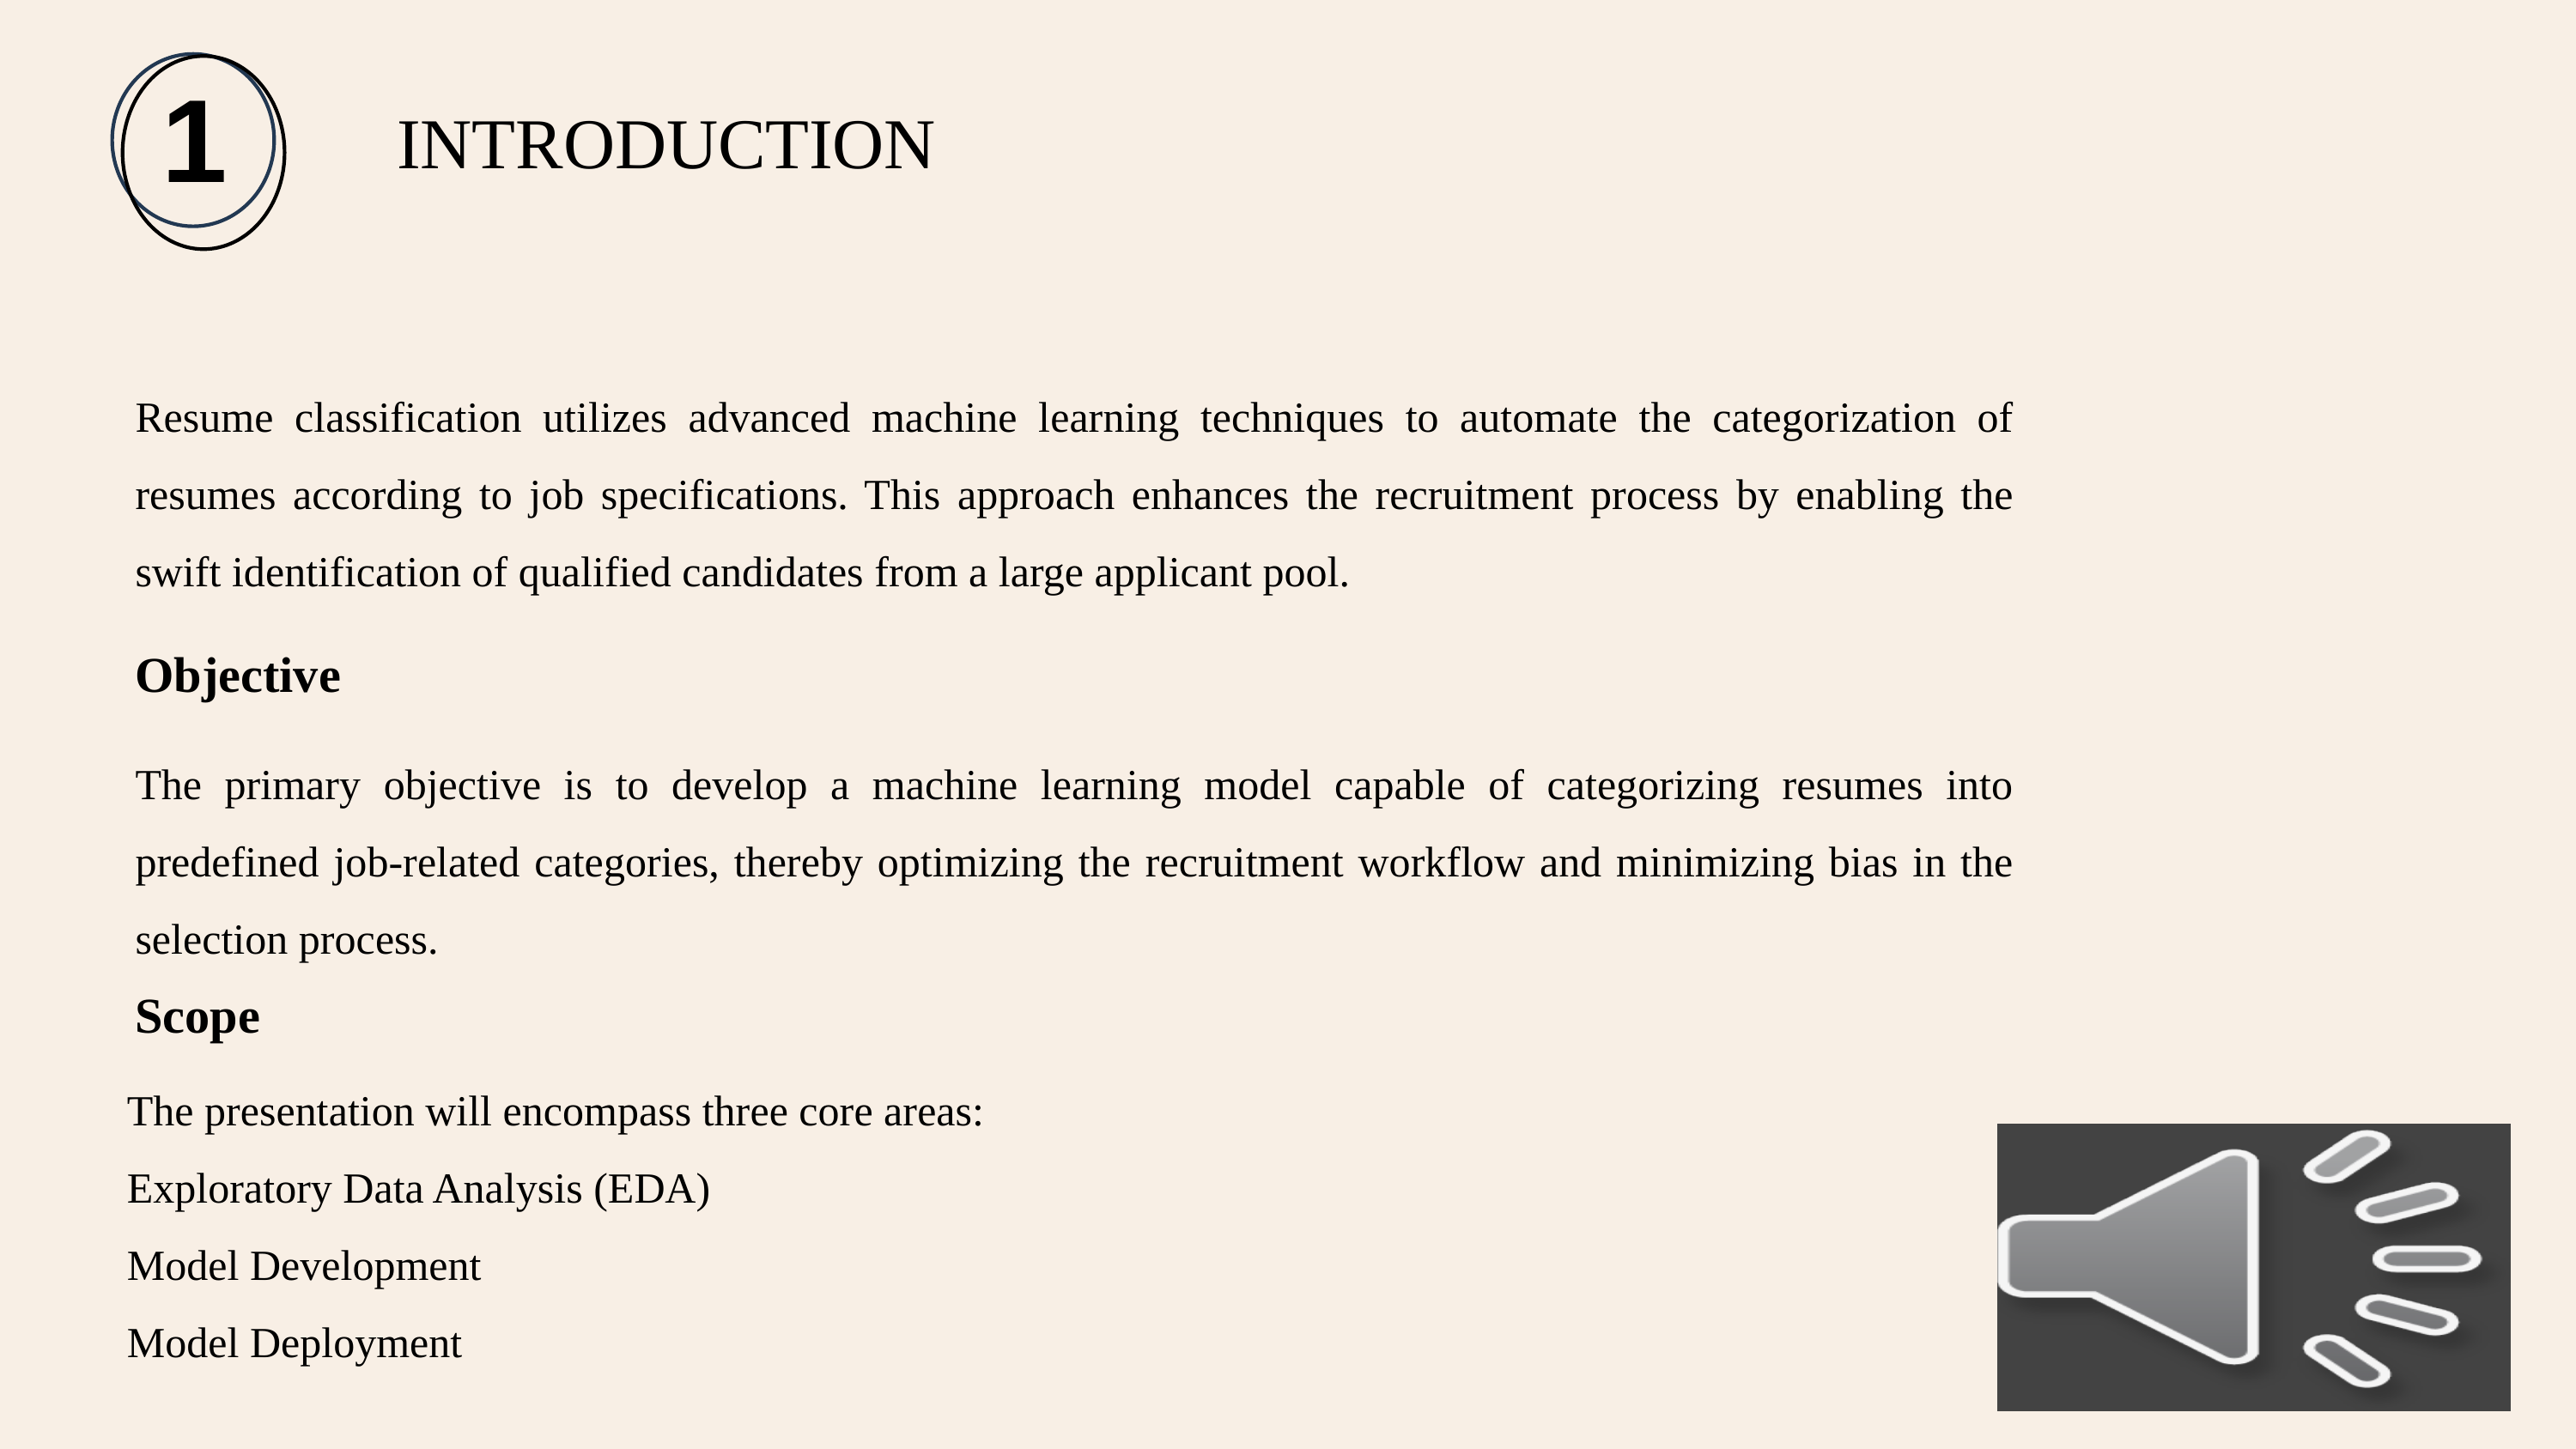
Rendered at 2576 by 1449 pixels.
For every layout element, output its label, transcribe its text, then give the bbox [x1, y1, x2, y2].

text_box [164, 52, 211, 58]
text_box INTRODUCTION [384, 90, 1012, 189]
picture [1996, 1122, 2512, 1413]
text_box The primary objective is to develop a machine learning model capable of categorizing resumes into predefined job-related categories, thereby optimizing the recruitment workflow and minimizing bias in the selection process. [122, 724, 2028, 969]
text_box Objective [122, 635, 2044, 709]
text_box [110, 65, 149, 196]
text_box Scope [122, 977, 2044, 1050]
text_box 1 [149, 58, 341, 213]
text_box [120, 78, 270, 252]
text_box [182, 54, 225, 58]
text_box The presentation will encompass three core areas: Exploratory Data Analysis (EDA) Model Development Model Deployment [114, 1050, 2020, 1449]
text_box Resume classification utilizes advanced machine learning techniques to automate the categorization of resumes according to job specifications. This approach enhances the recruitment process by enabling the swift identification of qualified candidates from a large applicant pool. [122, 357, 2028, 603]
